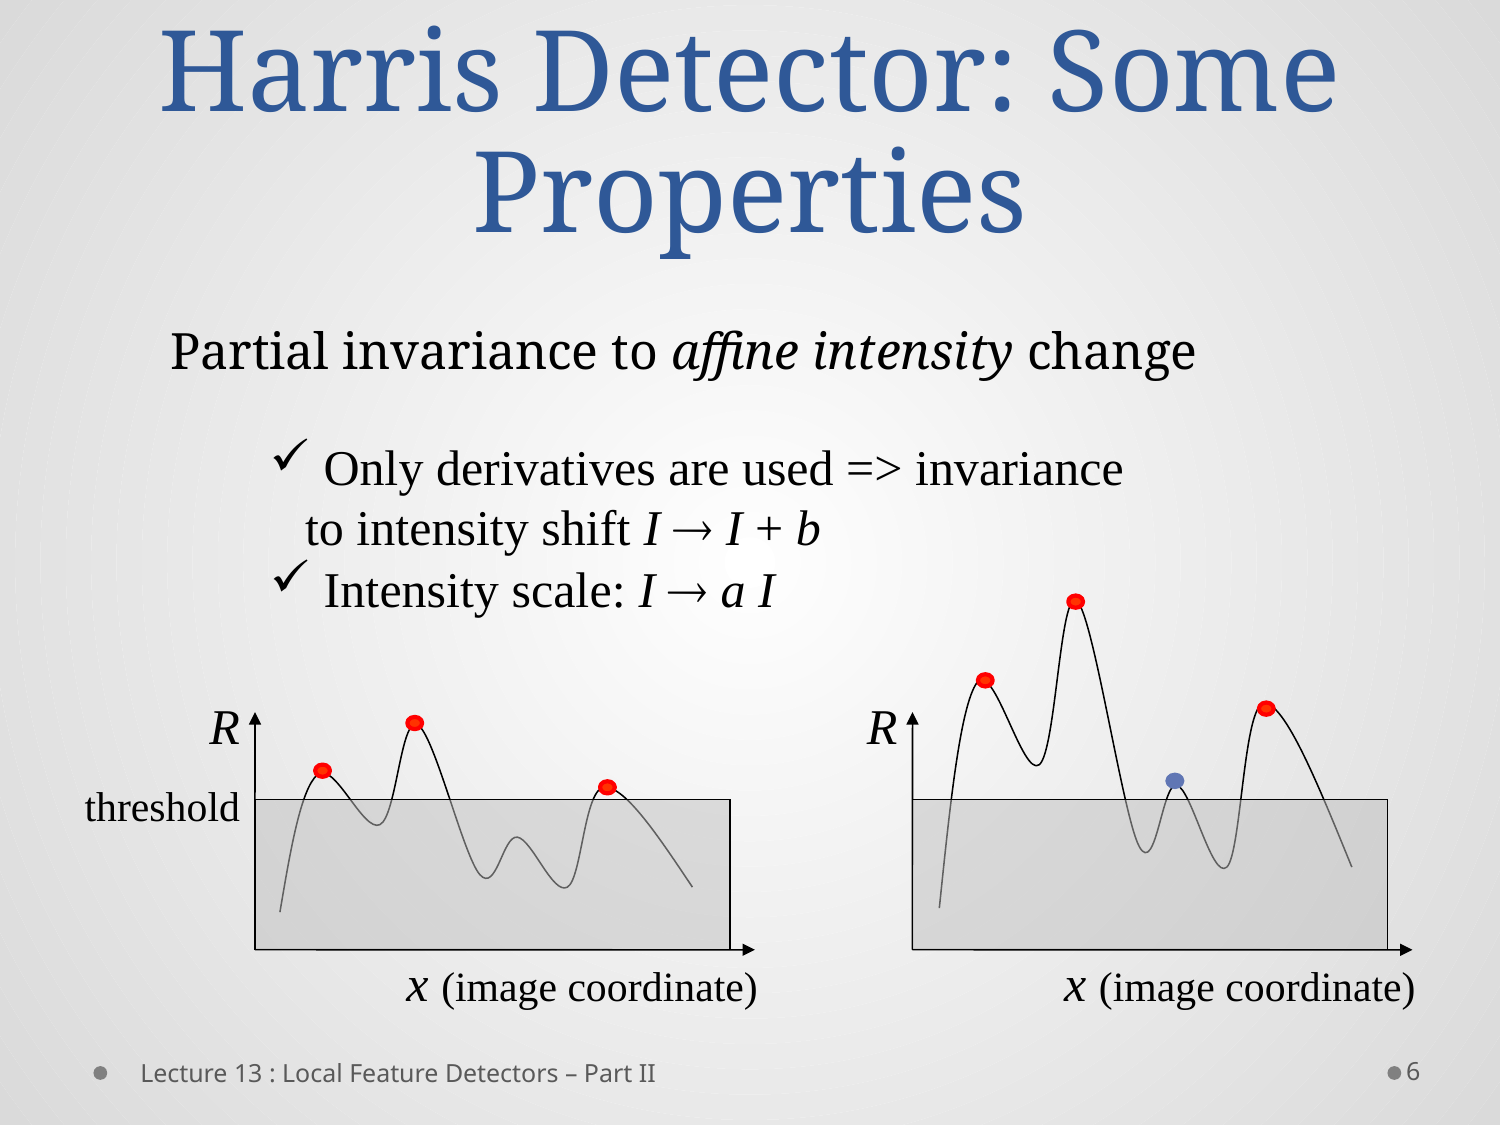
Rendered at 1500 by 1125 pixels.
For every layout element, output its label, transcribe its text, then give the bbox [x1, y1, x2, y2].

text_box Partial invariance to affine intensity change [154, 318, 1430, 431]
text_box Only derivatives are used => invariance to intensity shift I  I + b [254, 427, 1168, 548]
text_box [69, 549, 1431, 1020]
slide_number 6 [1401, 1042, 1494, 1103]
title Harris Detector: Some Properties [75, 0, 1425, 263]
